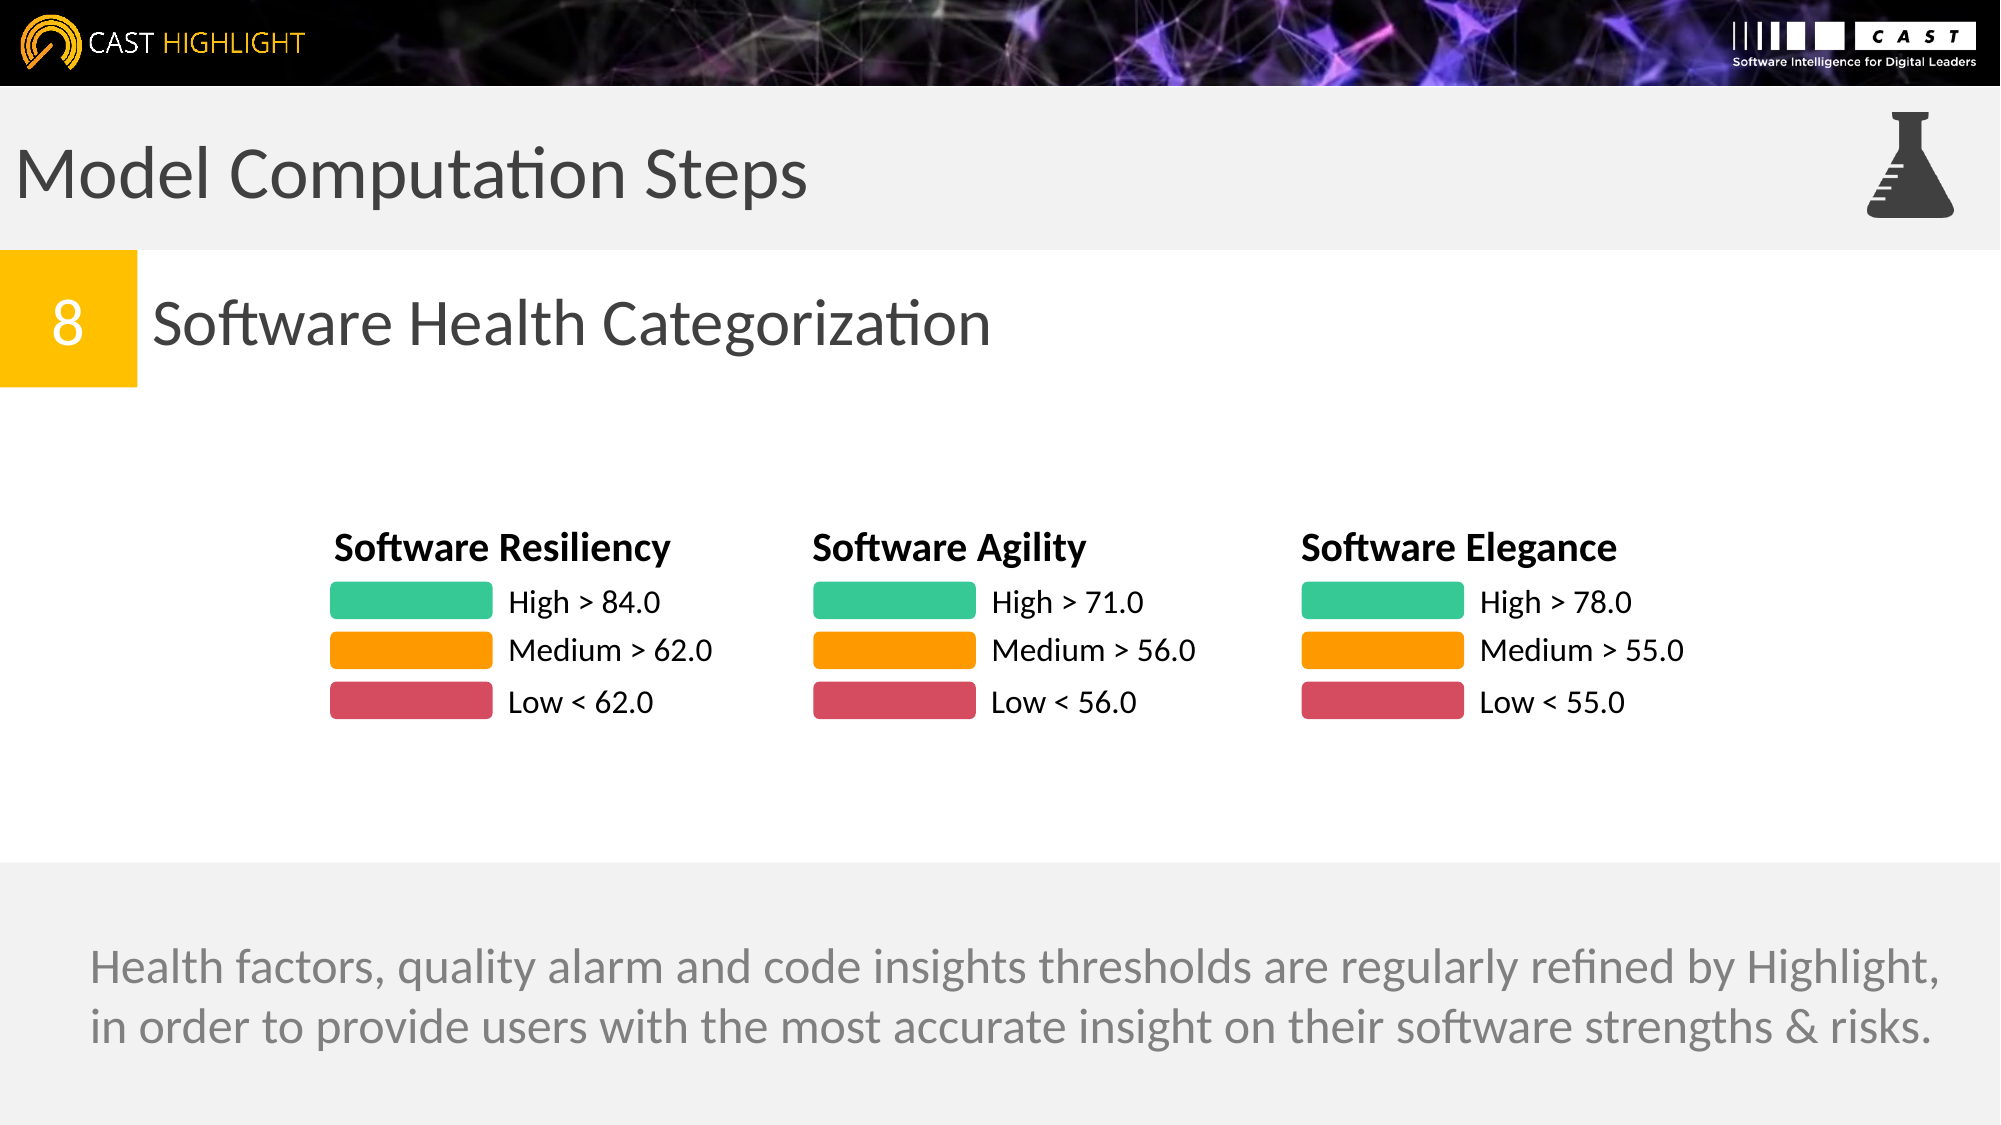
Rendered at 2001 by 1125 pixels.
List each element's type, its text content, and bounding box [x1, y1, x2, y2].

text_box Low < 55.0 [1464, 672, 1641, 728]
text_box Medium > 62.0 [493, 621, 728, 676]
text_box Software Health Categorization [135, 252, 1502, 389]
text_box [328, 679, 493, 722]
text_box Software Elegance [1286, 512, 1633, 578]
text_box Medium > 56.0 [976, 621, 1211, 676]
text_box [328, 629, 493, 672]
picture [1856, 112, 1963, 219]
text_box High > 78.0 [1465, 572, 1648, 621]
text_box [1299, 579, 1465, 622]
text_box Low < 62.0 [493, 672, 669, 728]
text_box Health factors, quality alarm and code insights thresholds are regularly refined by Highlight, in order to provide users with the most accurate insight on their software strengths & risks. [0, 860, 2000, 1125]
text_box 8 [0, 252, 135, 389]
text_box Software Agility [797, 512, 1103, 578]
text_box [811, 579, 977, 622]
text_box Model Computation Steps [0, 85, 2000, 252]
text_box High > 71.0 [977, 572, 1159, 621]
text_box Low < 56.0 [976, 672, 1152, 728]
text_box High > 84.0 [493, 578, 676, 621]
text_box [328, 579, 493, 622]
text_box [1299, 679, 1464, 722]
text_box Medium > 55.0 [1464, 621, 1700, 676]
text_box [811, 679, 976, 722]
text_box [811, 629, 976, 672]
text_box Software Resiliency [319, 512, 687, 578]
picture [0, 0, 2000, 85]
text_box [1299, 629, 1464, 672]
